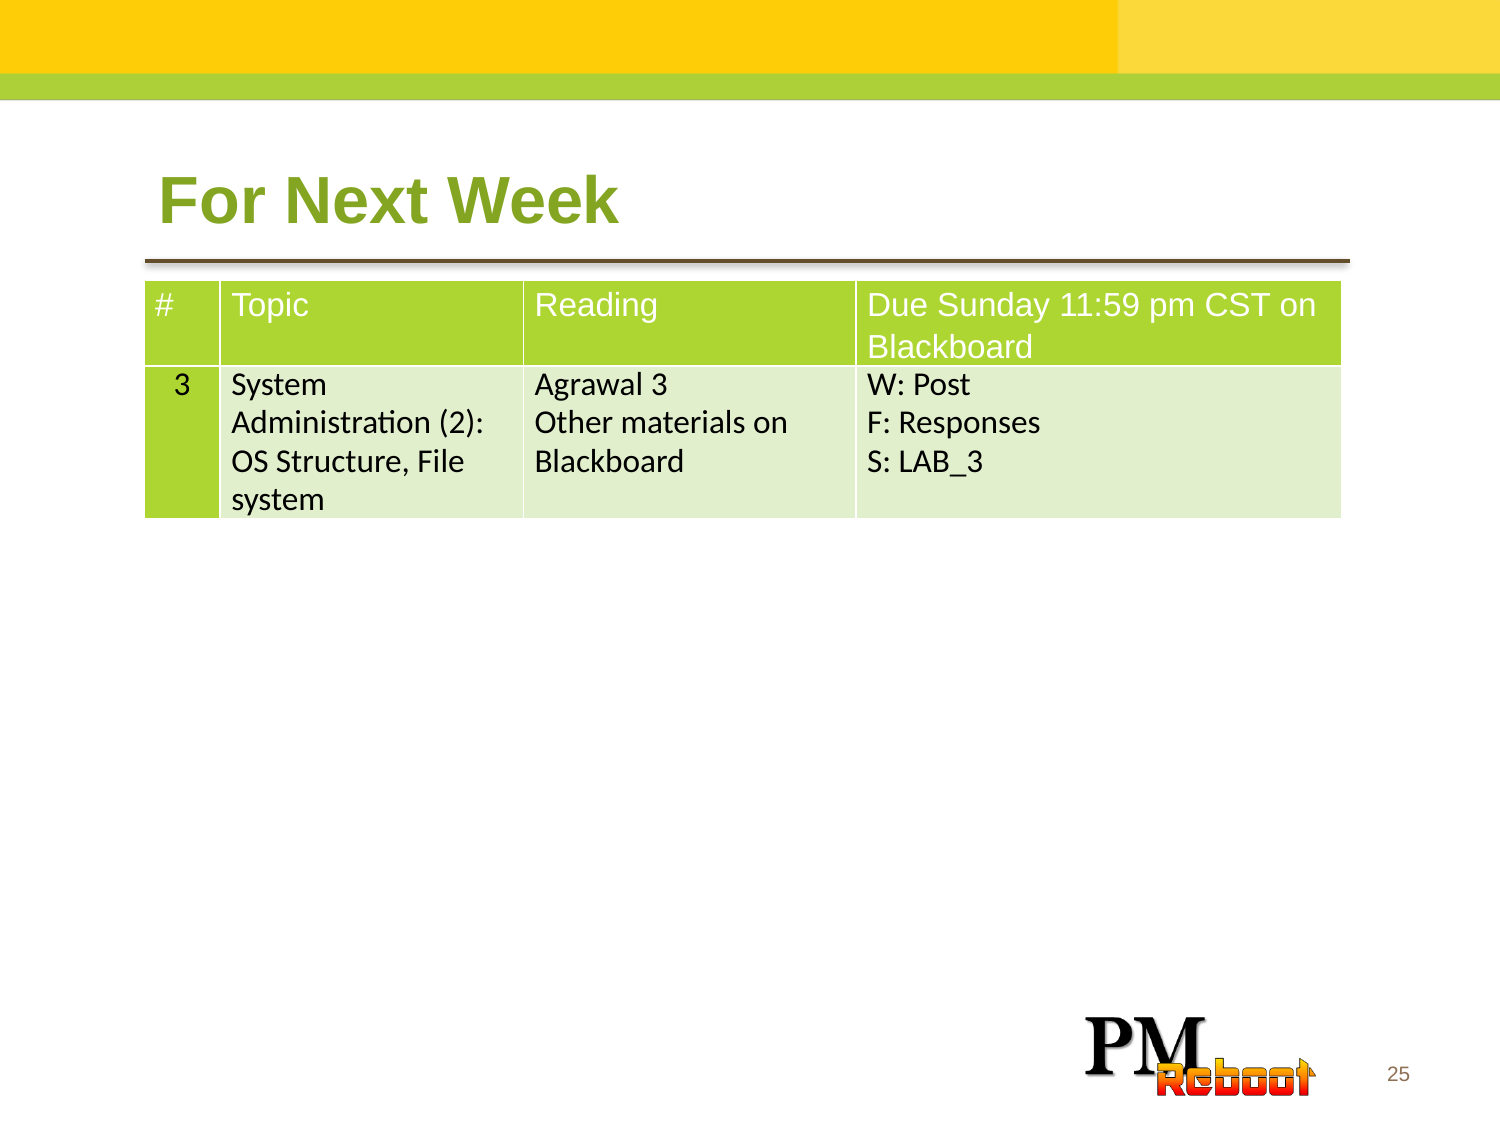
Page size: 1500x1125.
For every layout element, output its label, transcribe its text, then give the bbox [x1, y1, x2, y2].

table_cell W: Post F: Responses S: LAB_3 [857, 367, 1341, 518]
table_header # [145, 281, 219, 365]
title For Next Week [143, 129, 1010, 265]
table_header Due Sunday 11:59 pm CST on Blackboard [857, 281, 1341, 365]
table_cell 3 [145, 367, 219, 518]
table_cell Agrawal 3 Other materials on Blackboard [524, 367, 855, 518]
picture [0, 0, 1500, 1125]
slide_number 25 [1074, 1042, 1425, 1103]
table_cell System Administration (2): OS Structure, File system [221, 367, 523, 518]
table_header Reading [524, 281, 855, 365]
table_header Topic [221, 281, 523, 365]
